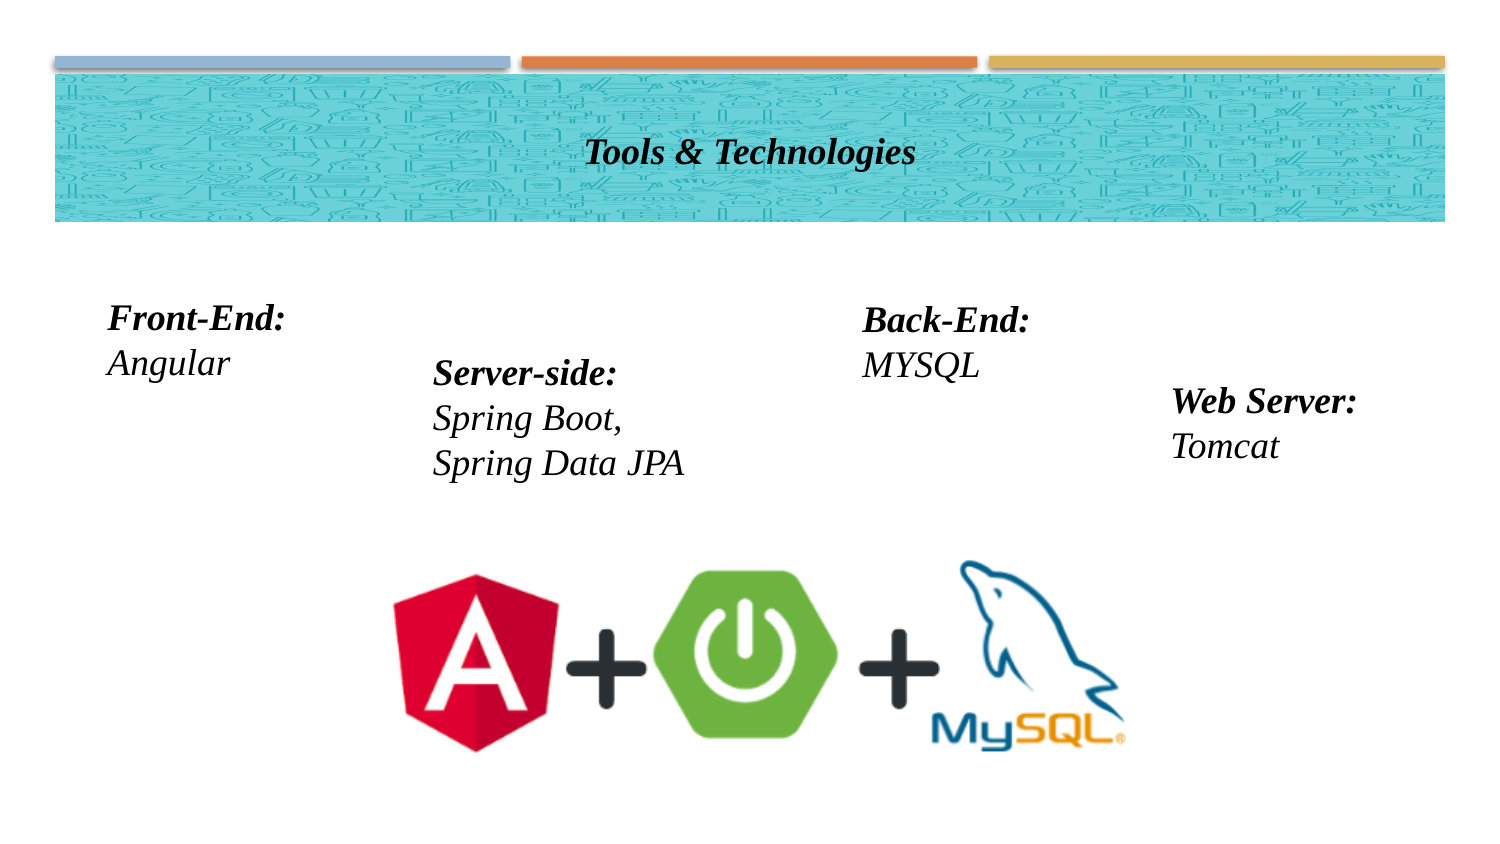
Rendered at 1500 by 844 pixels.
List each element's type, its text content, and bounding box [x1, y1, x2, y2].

text_box Web Server: Tomcat [1155, 368, 1408, 474]
text_box Back-End: MYSQL [847, 287, 1100, 393]
text_box Server-side: Spring Boot, Spring Data JPA [418, 340, 728, 471]
picture [54, 73, 1445, 223]
text_box Front-End: Angular [92, 285, 345, 390]
picture [381, 472, 1134, 844]
